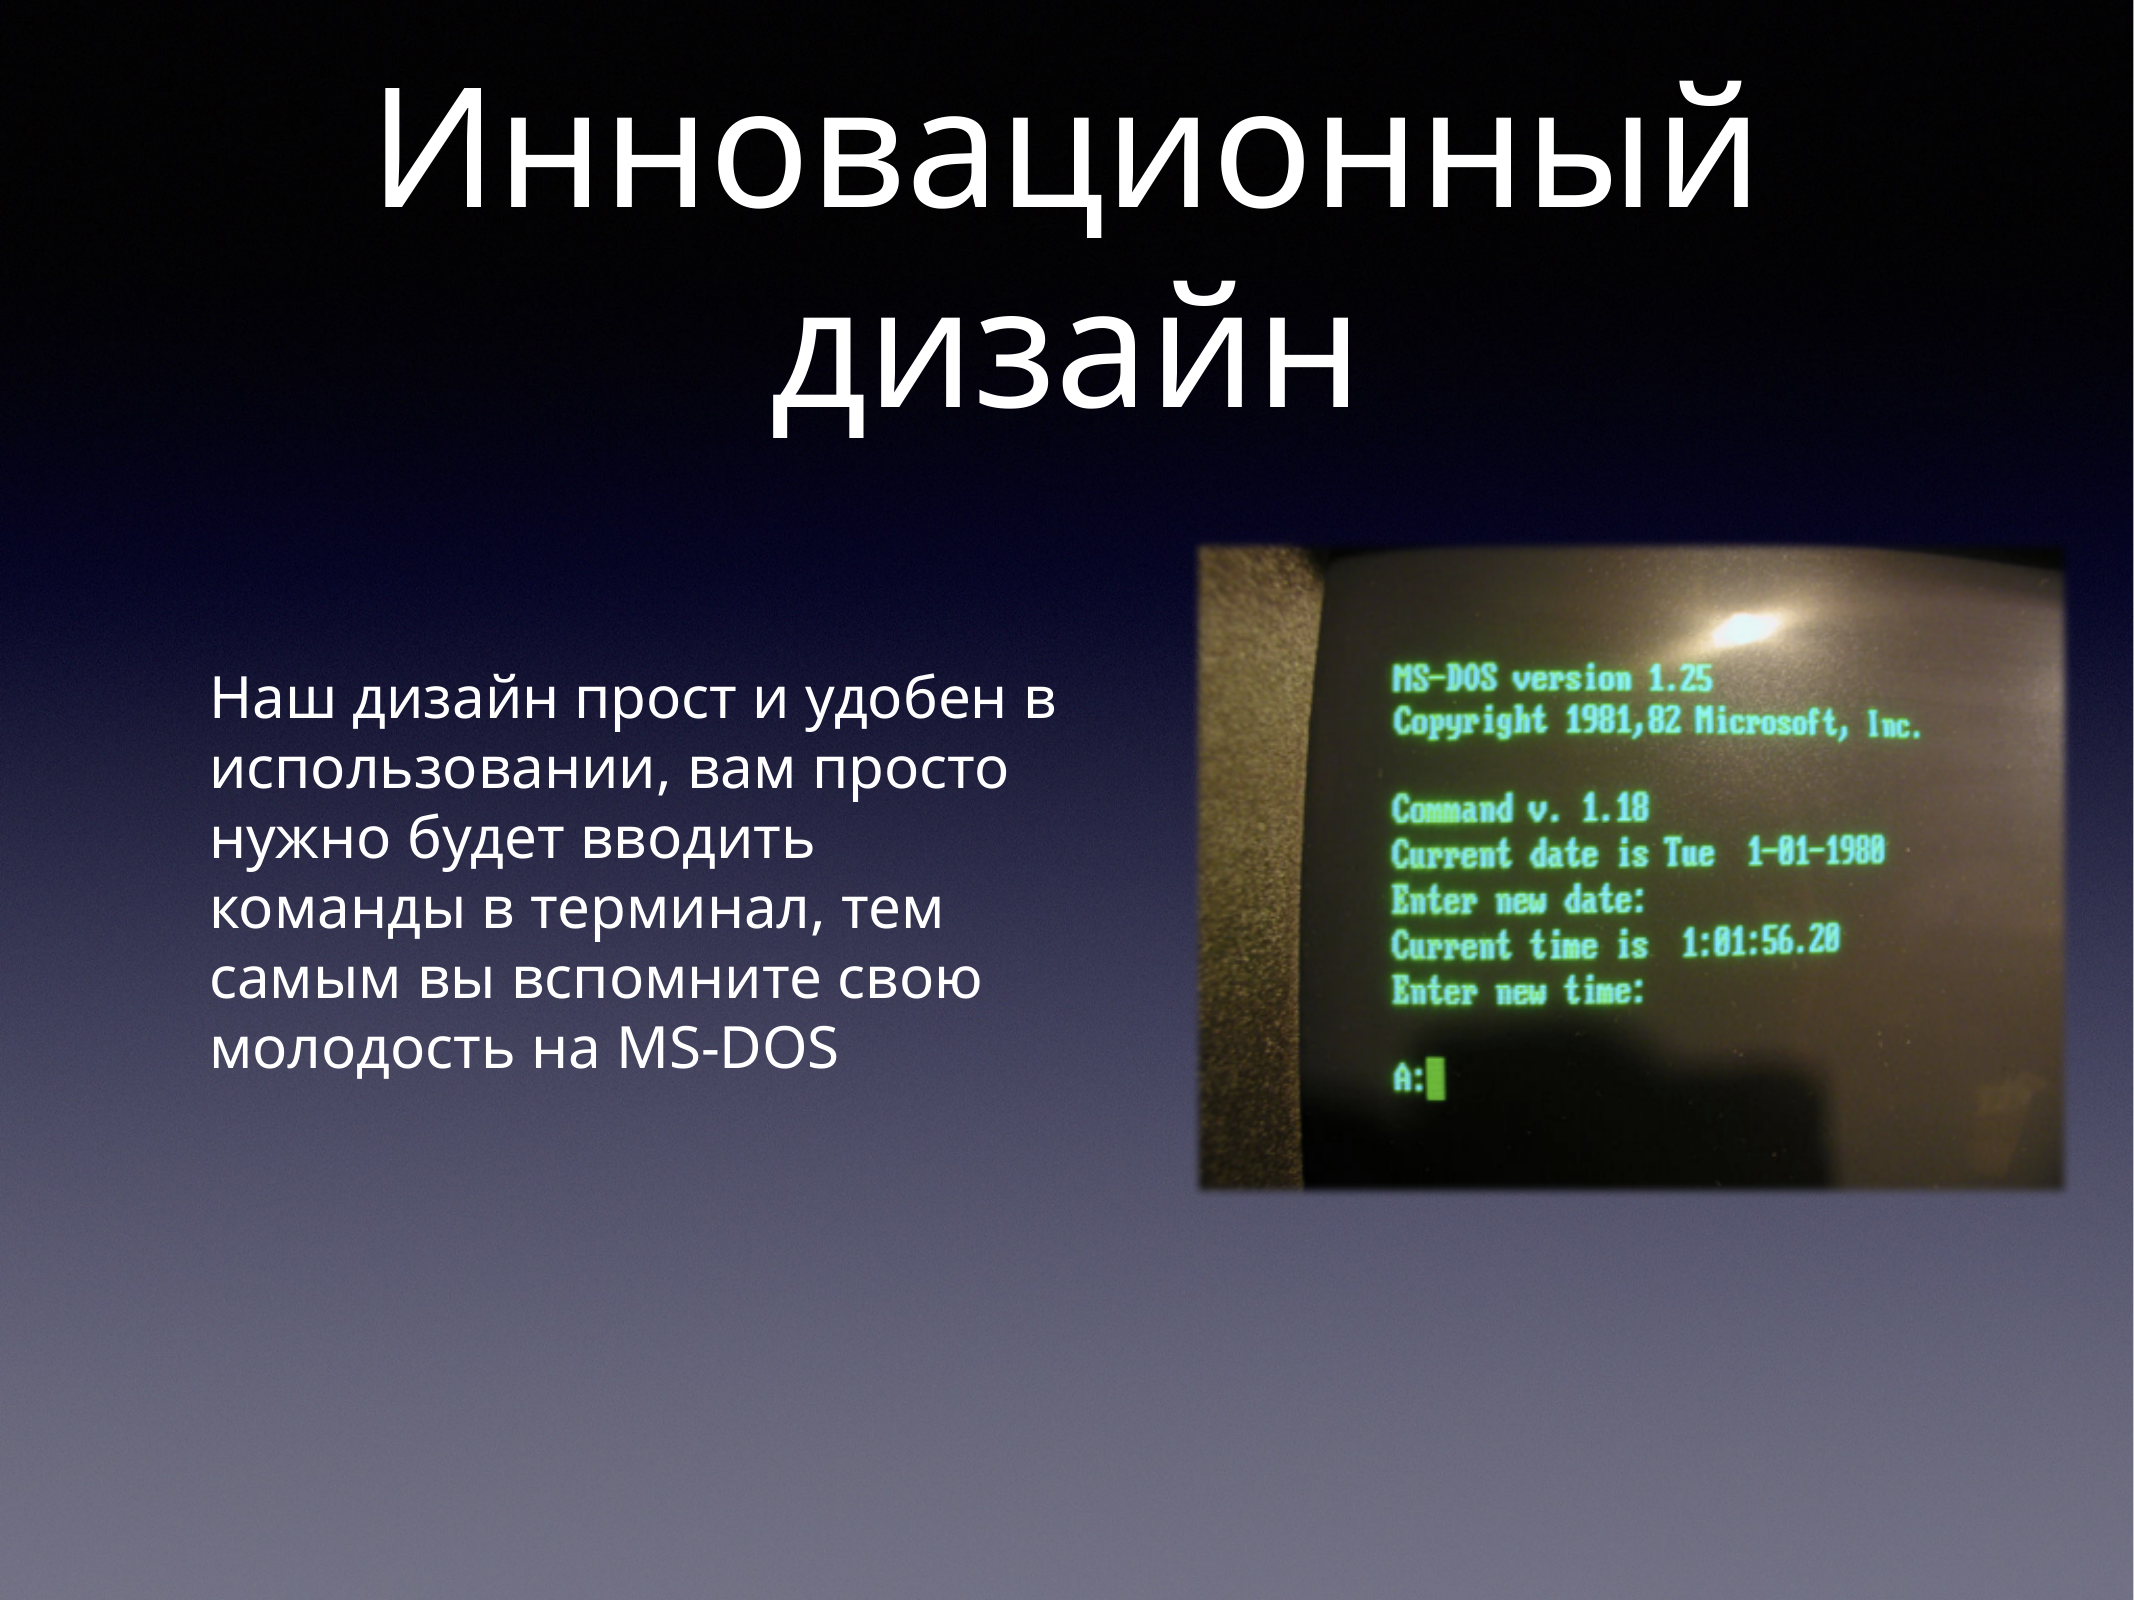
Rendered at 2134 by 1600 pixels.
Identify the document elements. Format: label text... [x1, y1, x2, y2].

list Наш дизайн прост и удобен в использовании, вам просто нужно будет вводить команды в терминал, тем самым вы вспомните свою молодость на MS-DOS [200, 354, 1077, 1387]
picture [0, 0, 2134, 1600]
title Инновационный дизайн [155, 66, 1978, 416]
